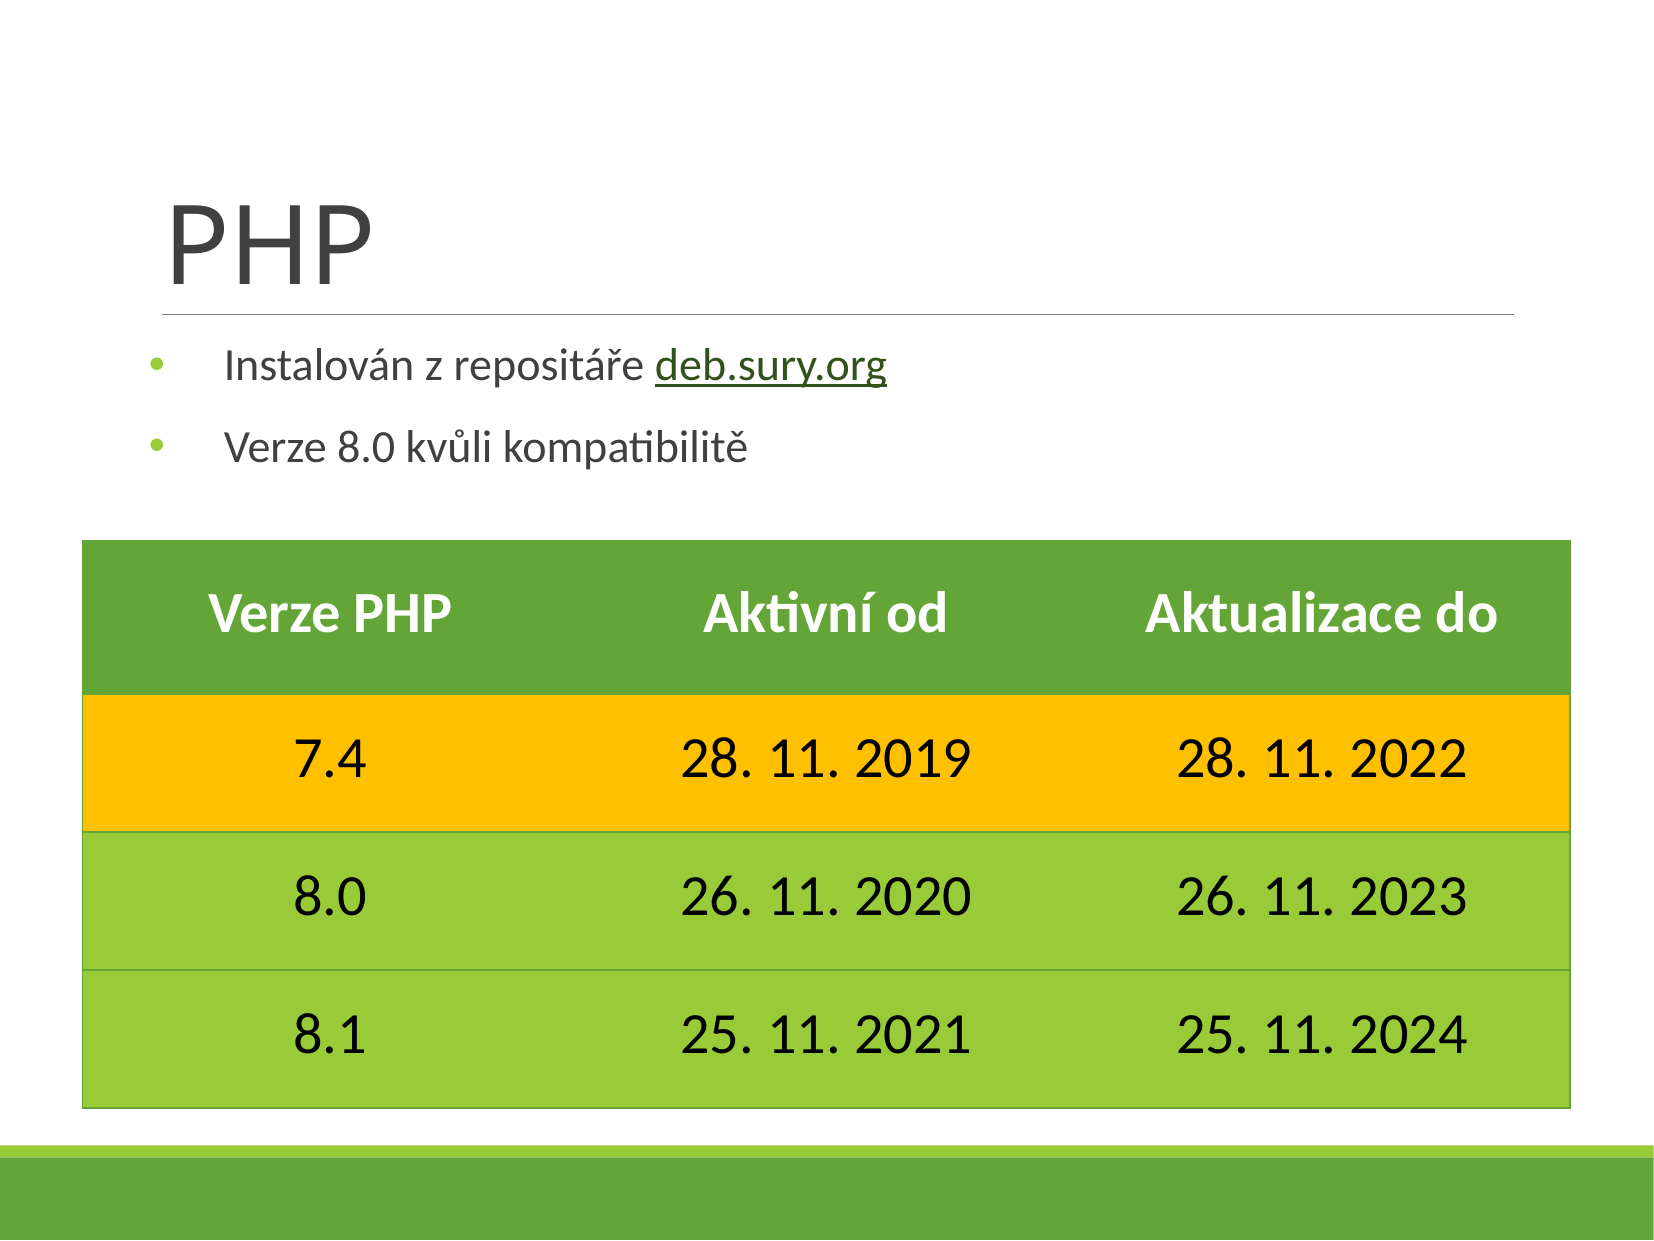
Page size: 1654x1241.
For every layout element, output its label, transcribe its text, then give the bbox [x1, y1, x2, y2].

table_header Aktualizace do [1074, 541, 1569, 693]
table_cell 26. 11. 2023 [1074, 833, 1569, 969]
table_cell 28. 11. 2022 [1074, 695, 1569, 831]
table_cell 8.0 [83, 833, 578, 969]
table_cell 8.1 [83, 971, 578, 1107]
table_cell 7.4 [83, 695, 578, 831]
table_cell 26. 11. 2020 [578, 833, 1074, 969]
table_cell 28. 11. 2019 [578, 695, 1074, 831]
table_cell 25. 11. 2024 [1074, 971, 1569, 1107]
list Instalován z repositáře deb.sury.org Verze 8.0 kvůli kompatibilitě [148, 333, 1513, 540]
table_cell 25. 11. 2021 [578, 971, 1074, 1107]
table_header Verze PHP [83, 541, 578, 693]
table_header Aktivní od [578, 541, 1074, 693]
title PHP [148, 51, 1513, 315]
